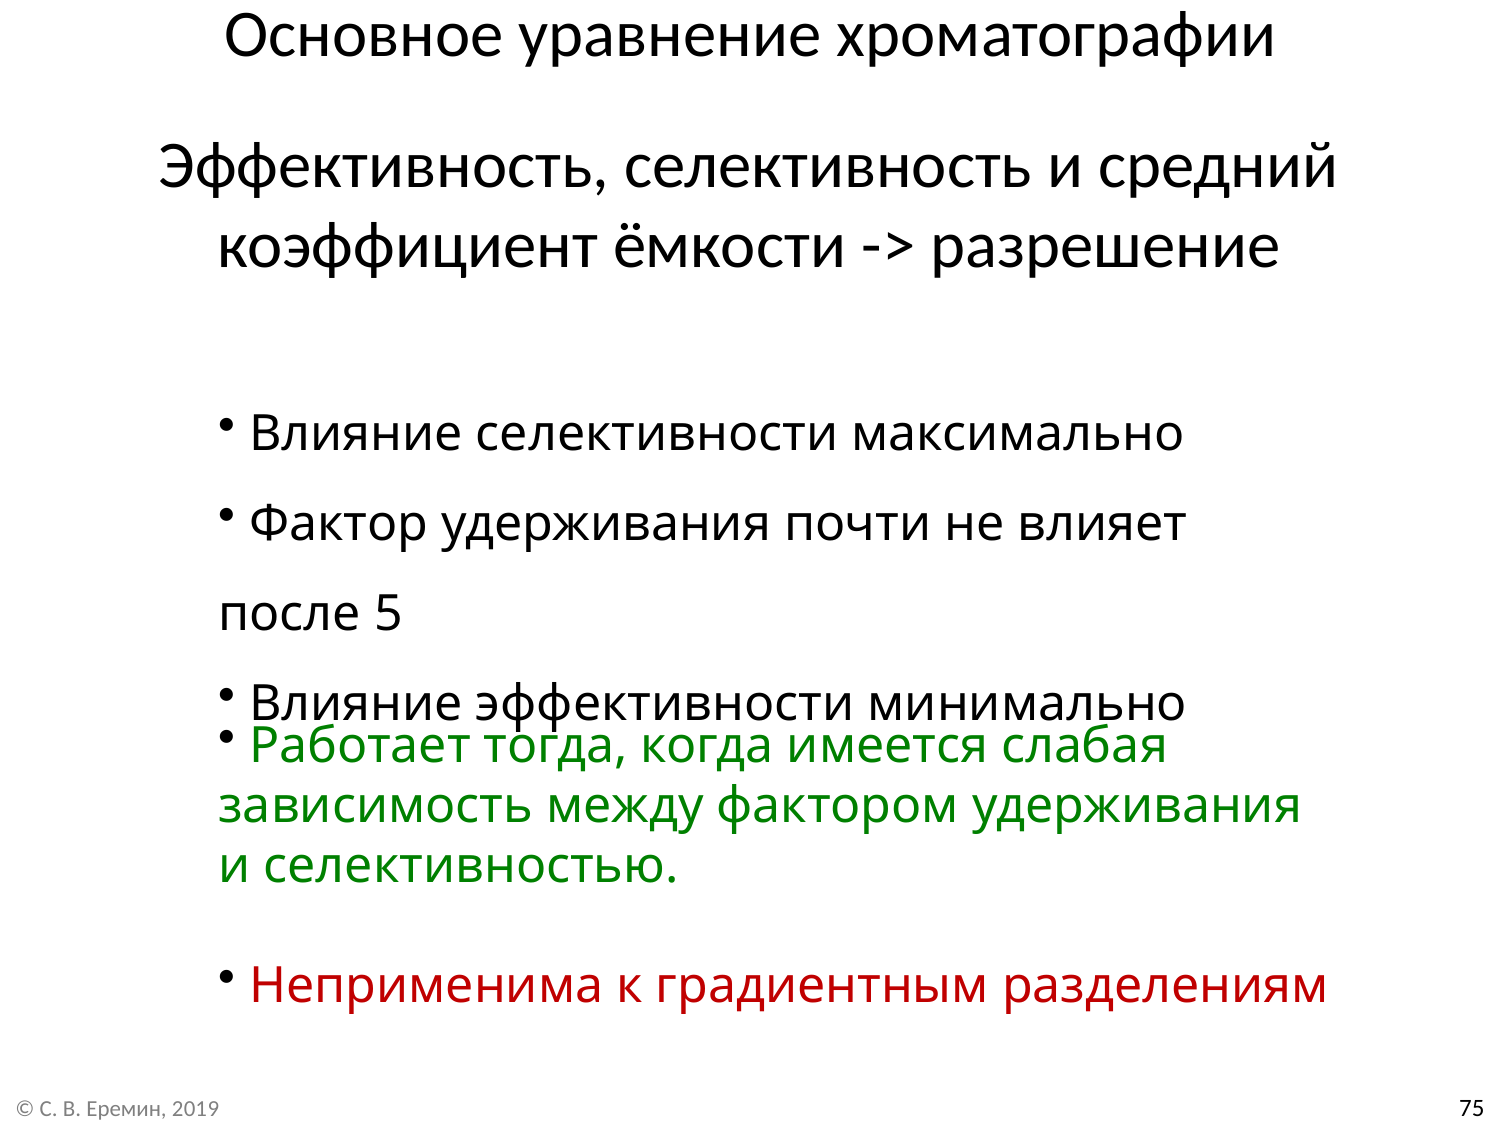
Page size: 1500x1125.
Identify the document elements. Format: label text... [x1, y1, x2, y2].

text_box Влияние селективности максимально Фактор удерживания почти не влияет после 5 Влияние эффективности минимально [203, 363, 1348, 705]
text_box Работает тогда, когда имеется слабая зависимость между фактором удерживания и селективностью. Неприменима к градиентным разделениям [203, 705, 1348, 1020]
slide_number 75 [1429, 1086, 1500, 1125]
title Основное уравнение хроматографии [1, 0, 1500, 61]
text_box Эффективность, селективность и средний коэффициент ёмкости -> разрешение [0, 112, 1499, 290]
